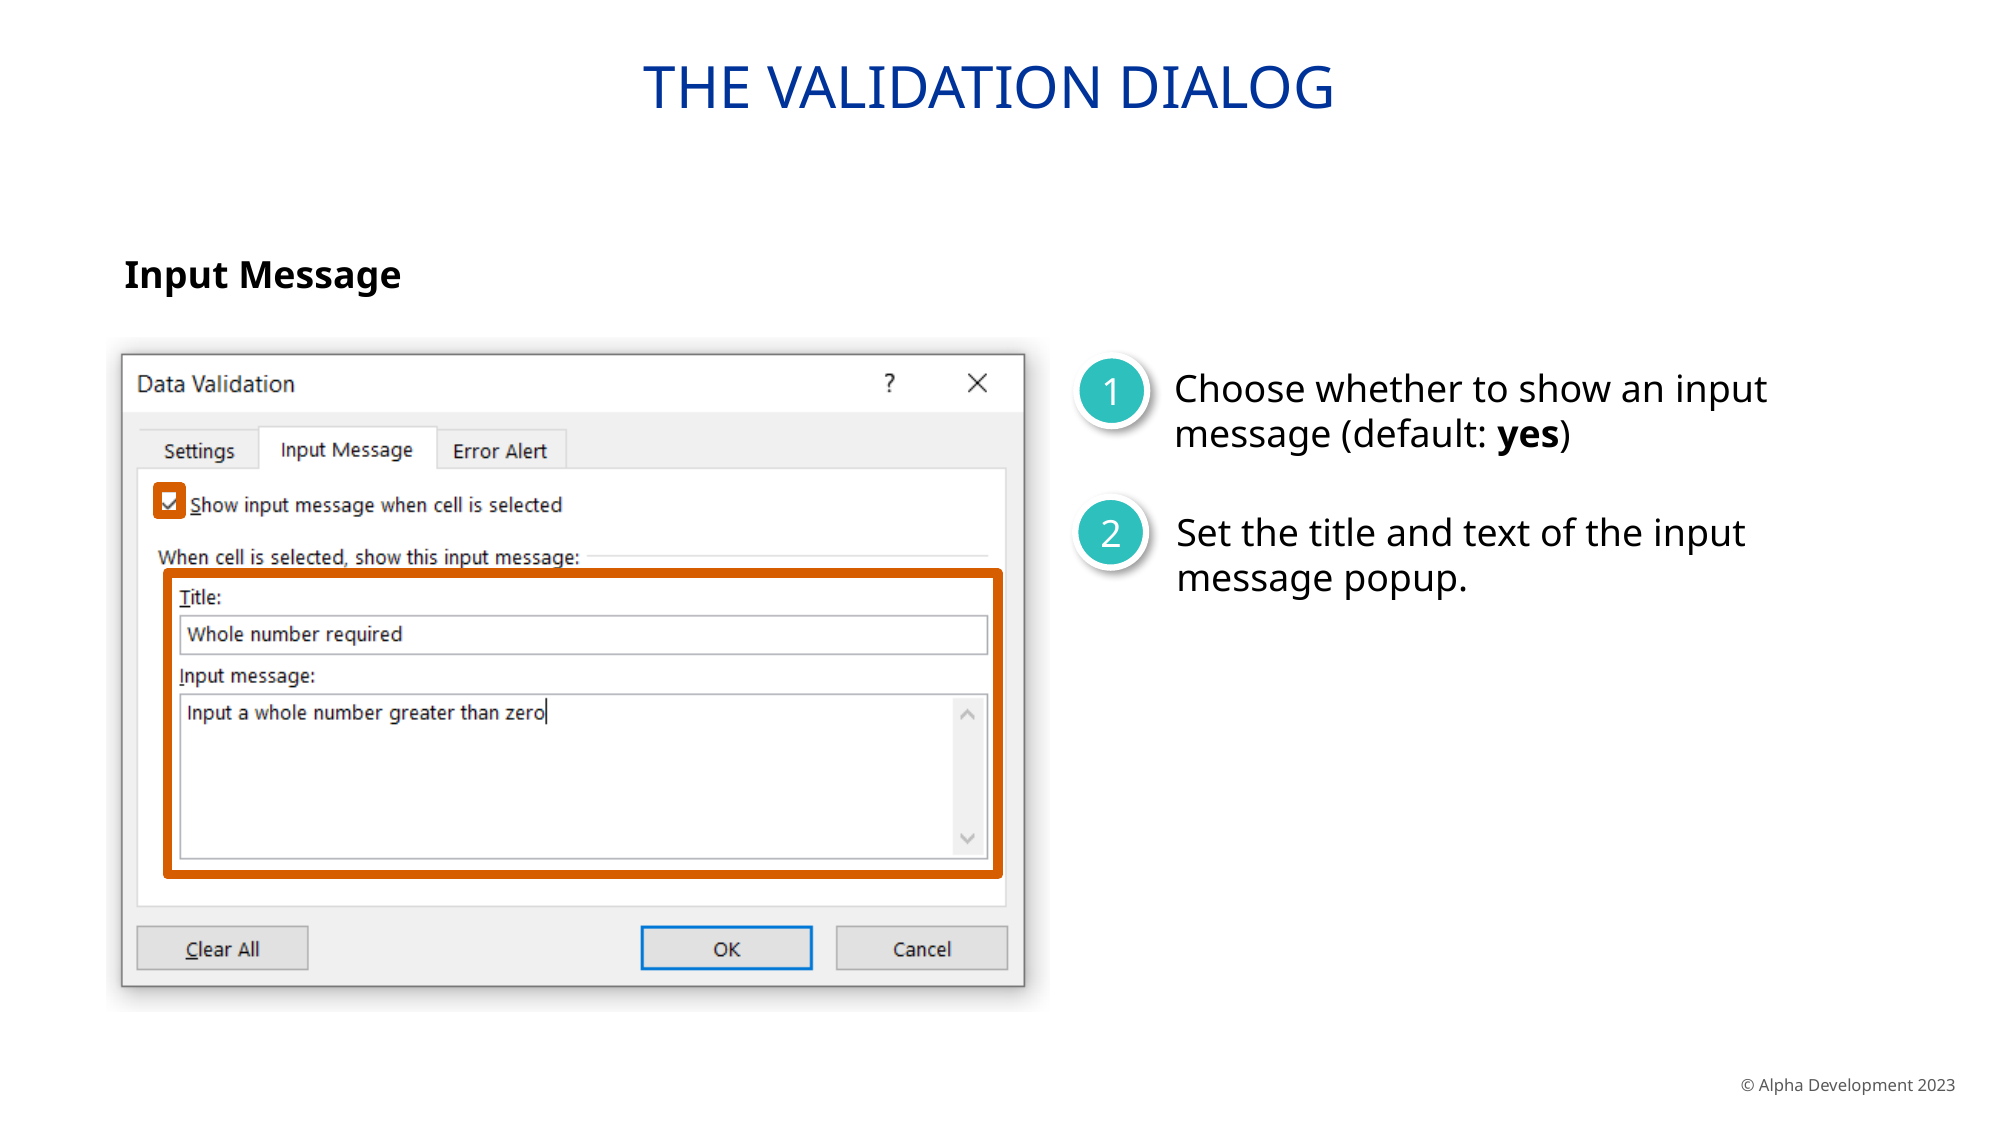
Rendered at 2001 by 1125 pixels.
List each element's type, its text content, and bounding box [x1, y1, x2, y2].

text_box Input Message [109, 243, 417, 304]
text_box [167, 496, 1929, 875]
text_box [157, 355, 1927, 515]
title THE VALIDATION DIALOG [82, 42, 1898, 138]
picture [106, 336, 1050, 1012]
